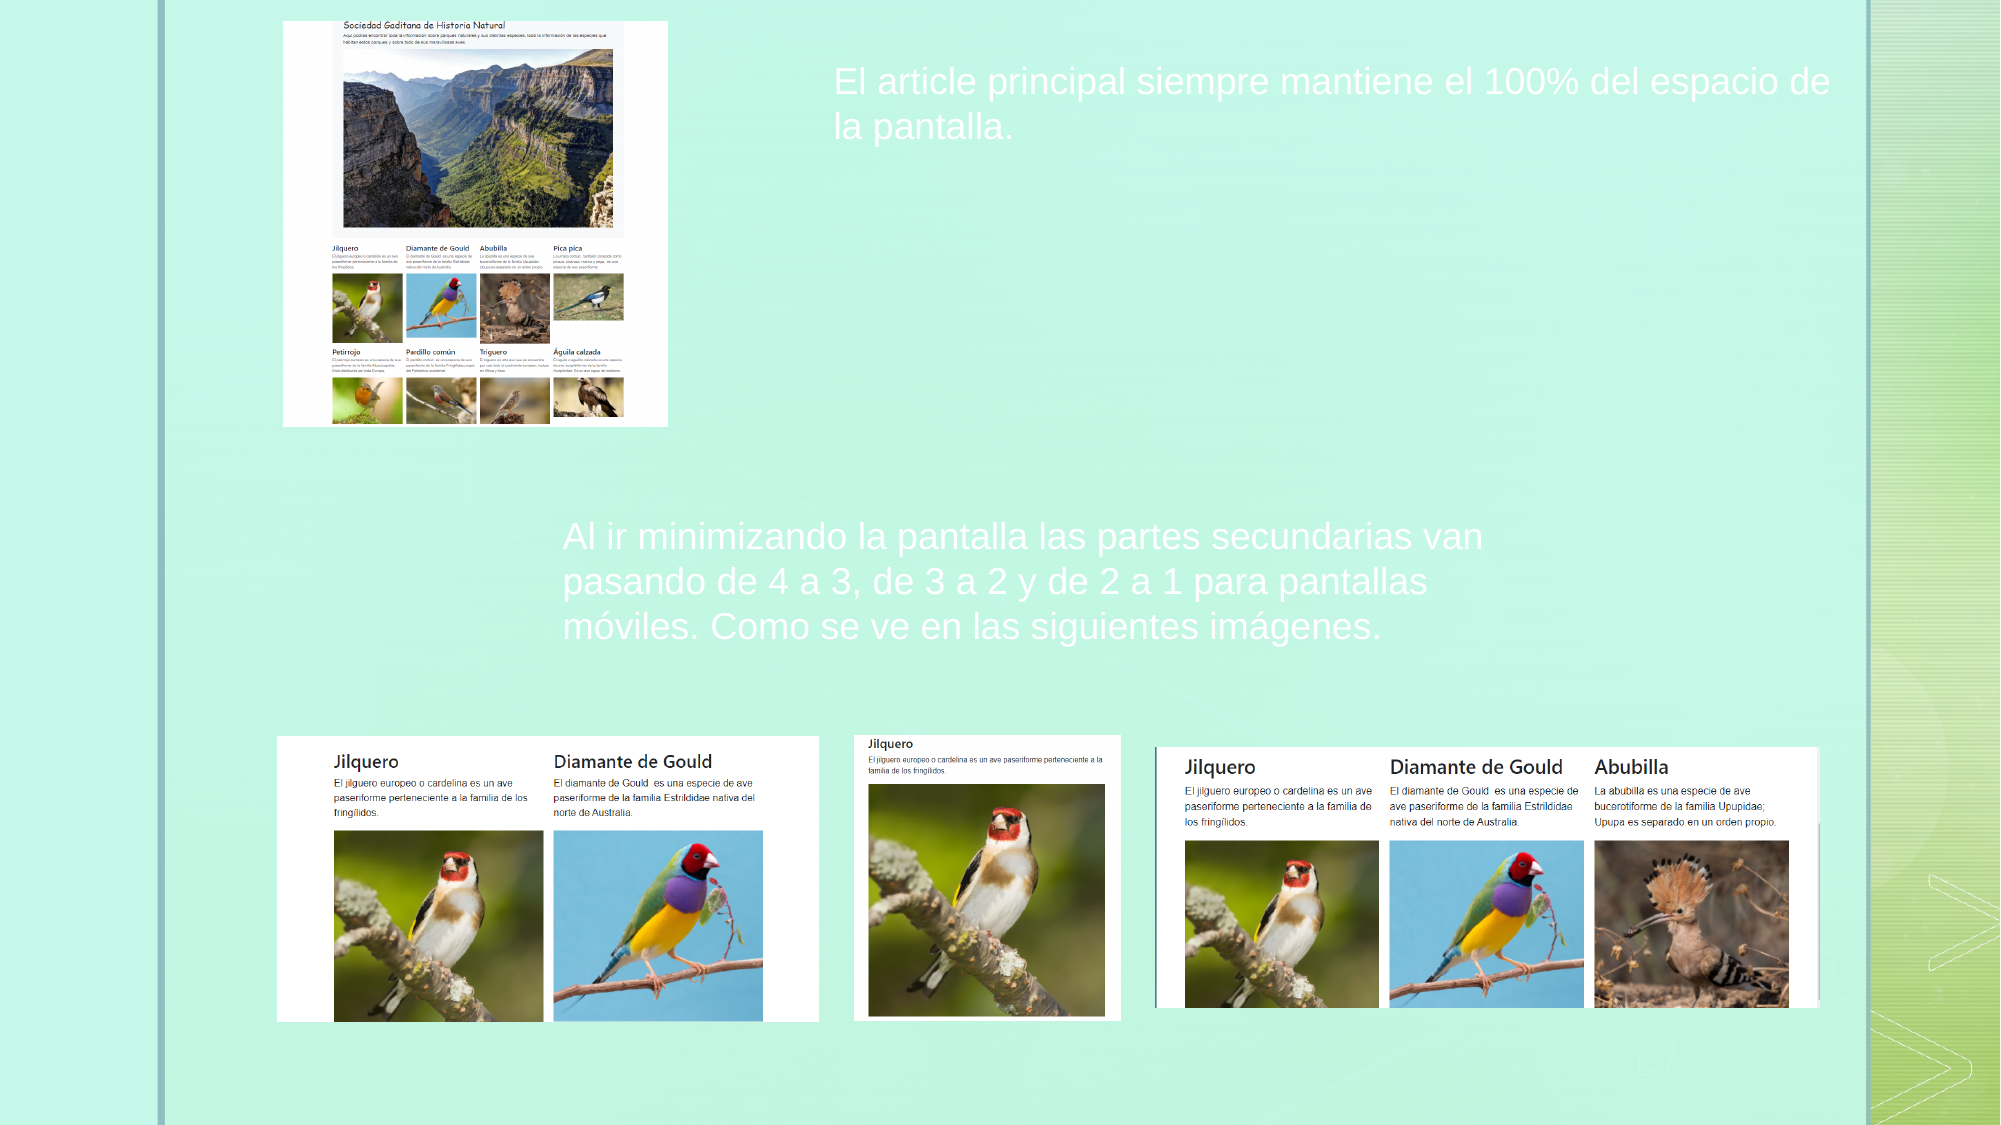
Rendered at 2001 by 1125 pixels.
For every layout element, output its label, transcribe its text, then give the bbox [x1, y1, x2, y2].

picture [1871, 0, 2001, 1125]
text_box El article principal siempre mantiene el 100% del espacio de la pantalla. [818, 49, 1859, 155]
picture [854, 735, 1121, 1021]
picture [276, 736, 819, 1022]
picture [1157, 747, 1821, 1009]
text_box Al ir minimizando la pantalla las partes secundarias van pasando de 4 a 3, de 3 a 2 y de 2 a 1 para pantallas móviles. Como se ve en las siguientes imágenes. [547, 504, 1589, 655]
picture [283, 21, 668, 427]
